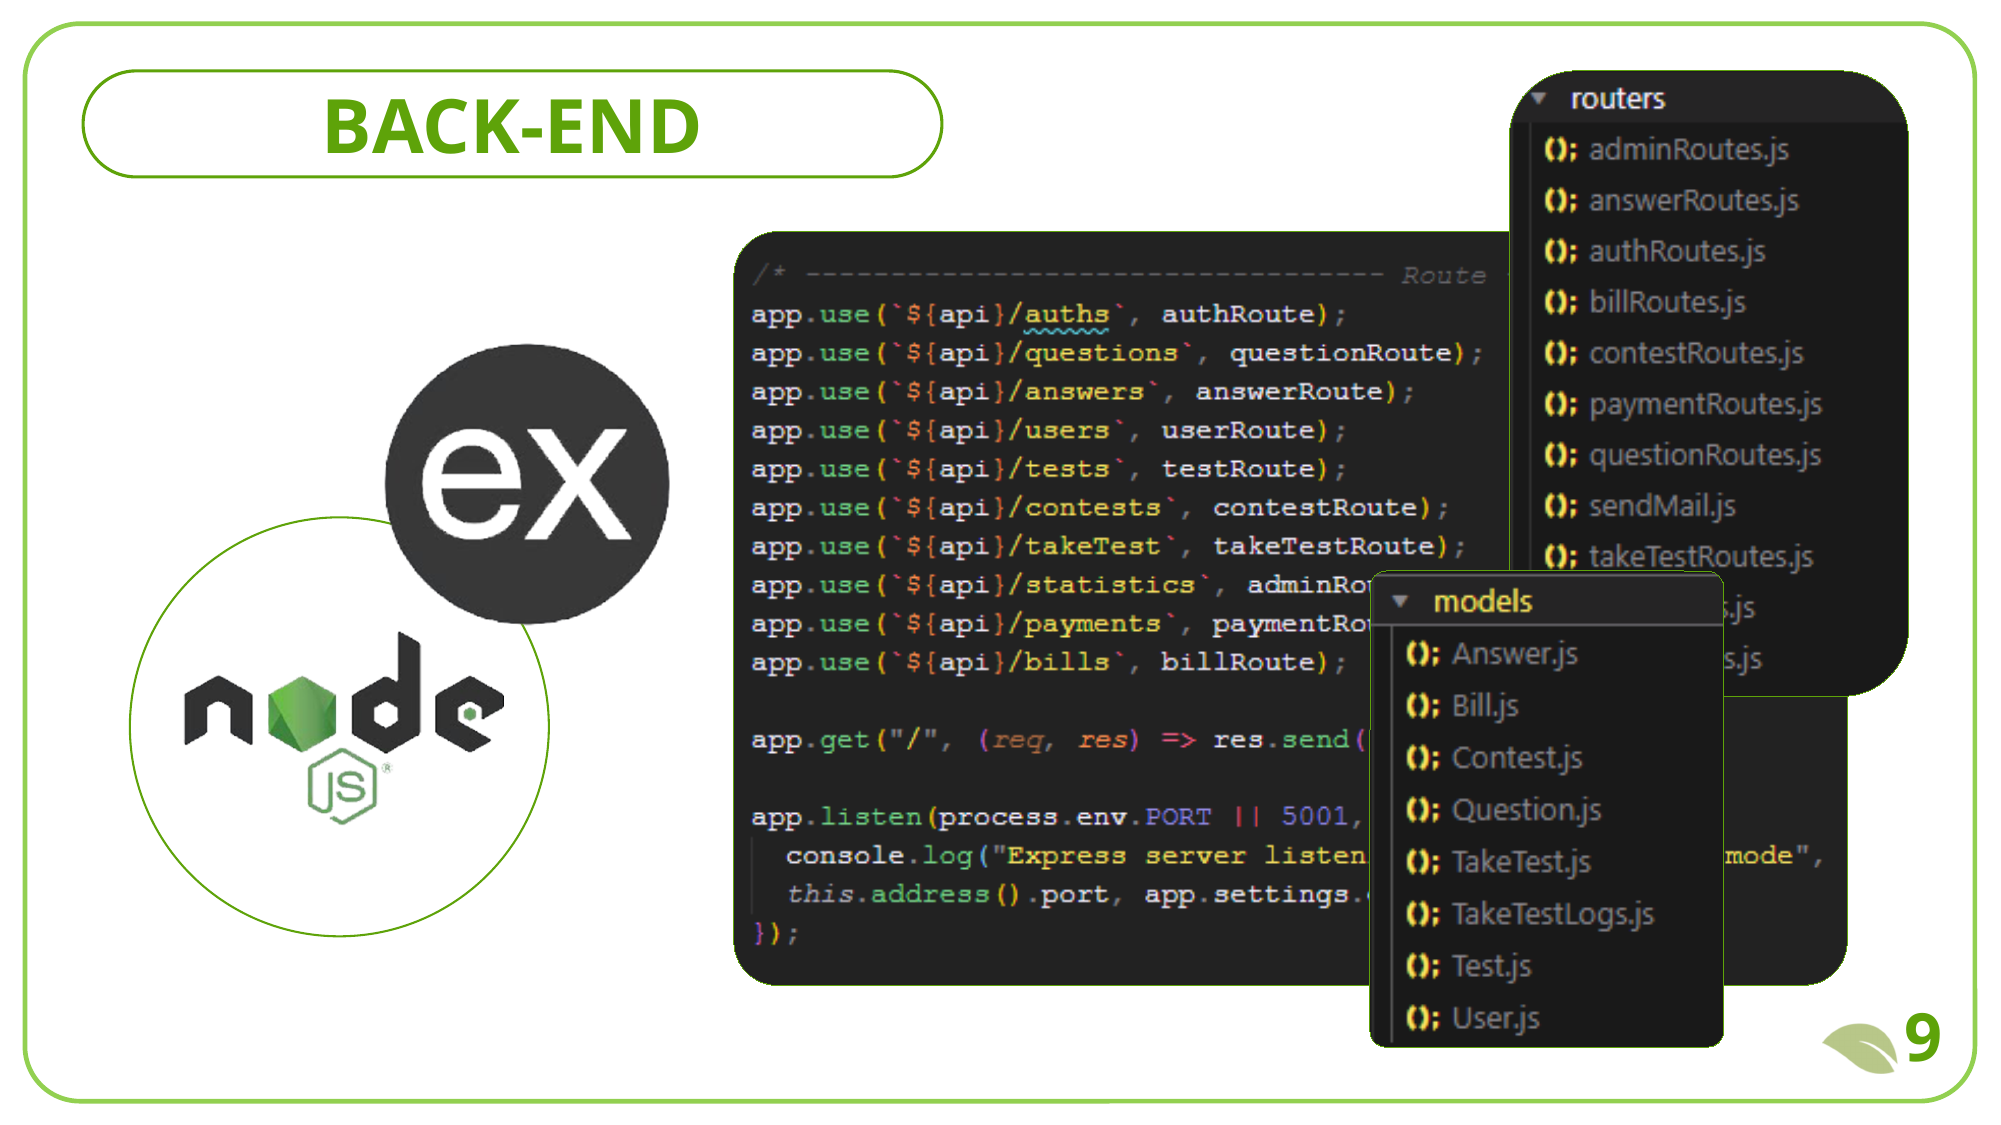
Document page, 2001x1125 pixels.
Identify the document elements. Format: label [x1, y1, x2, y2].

text_box [1816, 987, 1959, 1102]
text_box [23, 22, 1976, 1103]
text_box [24, 70, 1000, 177]
picture [379, 341, 673, 630]
text_box [129, 517, 549, 937]
picture [733, 70, 1909, 1048]
